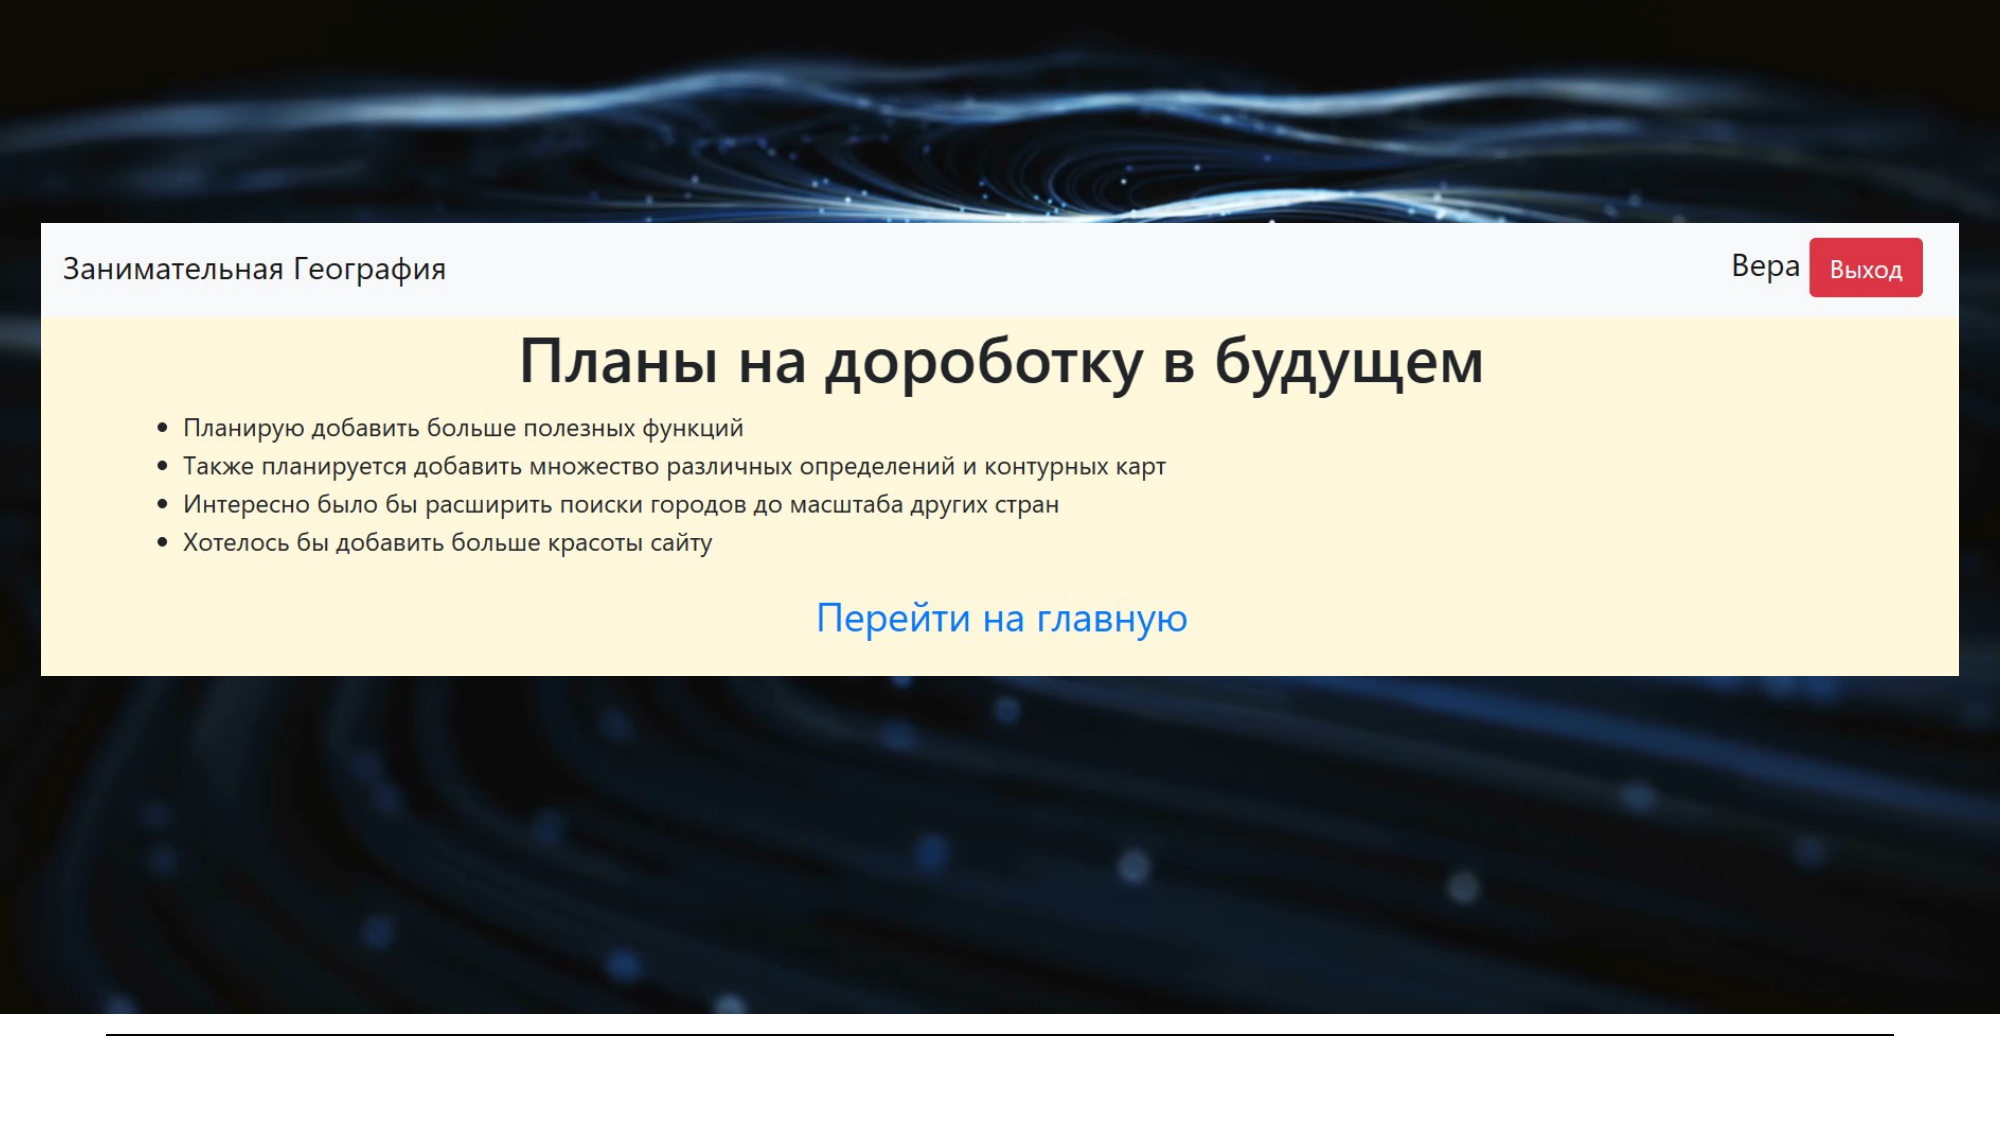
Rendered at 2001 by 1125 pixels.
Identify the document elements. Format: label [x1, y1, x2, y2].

list [41, 223, 1959, 676]
text_box [0, 0, 2000, 1015]
